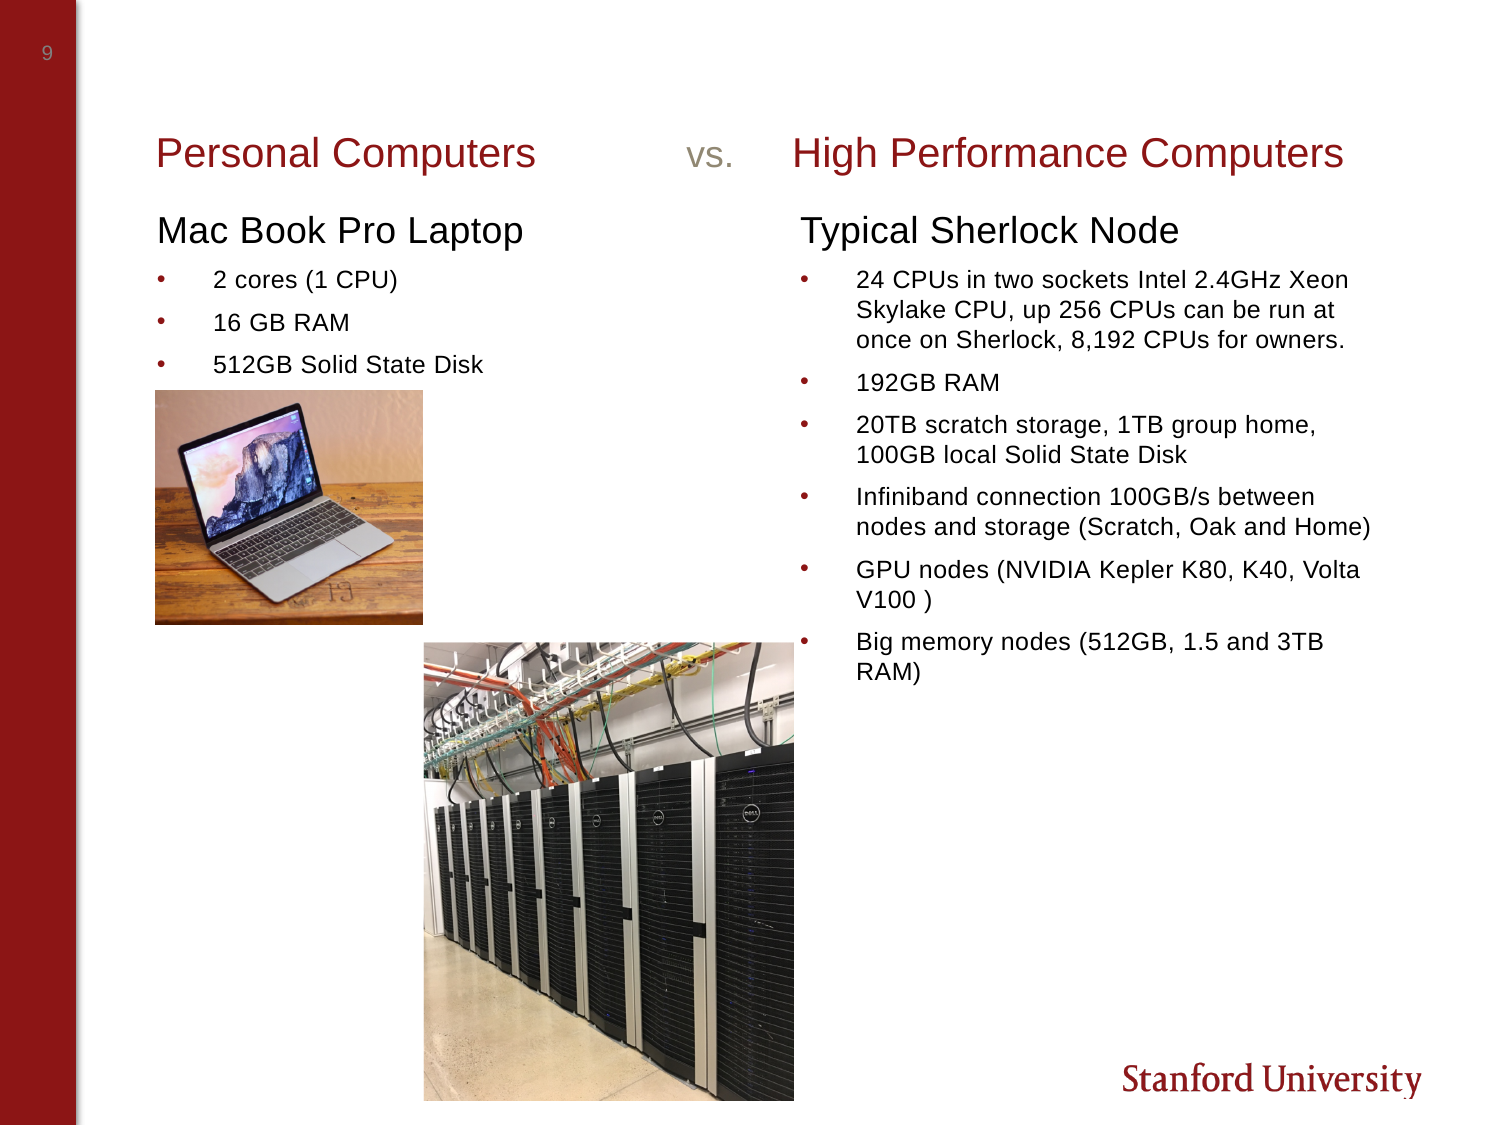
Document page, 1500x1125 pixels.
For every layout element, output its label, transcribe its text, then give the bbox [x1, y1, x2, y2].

list Typical Sherlock Node 24 CPUs in two sockets Intel 2.4GHz Xeon Skylake CPU, up 256 CPUs can be run at once on Sherlock, 8,192 CPUs for owners. 192GB RAM 20TB scratch storage, 1TB group home, 100GB local Solid State Disk Infiniband connection 100GB/s between nodes and storage (Scratch, Oak and Home) GPU nodes (NVIDIA Kepler K80, K40, Volta V100 ) Big memory nodes (512GB, 1.5 and 3TB RAM) [800, 198, 1381, 835]
title Personal Computers vs. High Performance Computers [155, 78, 1420, 186]
picture [379, 643, 838, 1101]
list Mac Book Pro Laptop 2 cores (1 CPU) 16 GB RAM 512GB Solid State Disk [156, 198, 778, 1050]
picture [155, 390, 424, 625]
